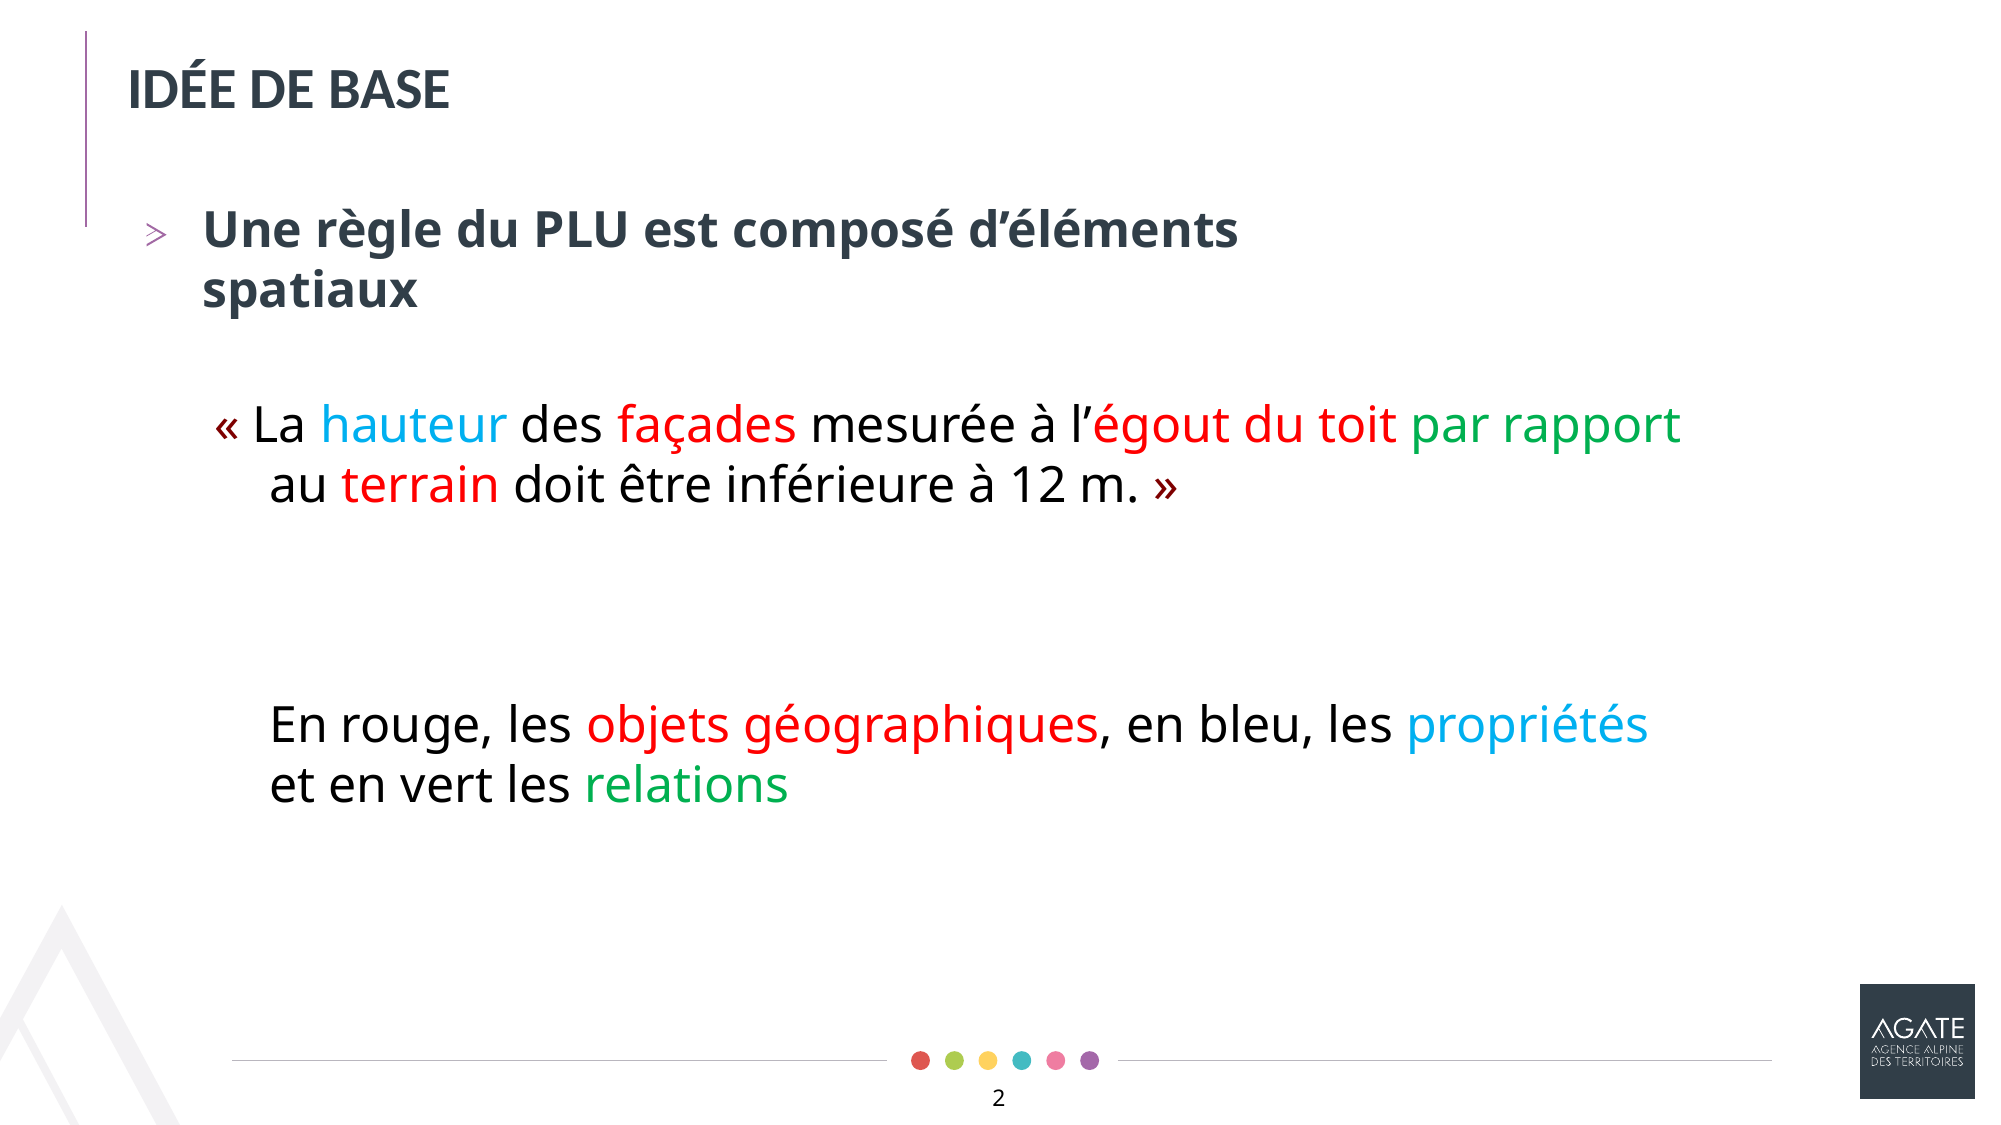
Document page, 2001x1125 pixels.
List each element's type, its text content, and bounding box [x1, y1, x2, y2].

text_box Une règle du PLU est composé d’éléments spatiaux [187, 190, 1352, 326]
text_box [146, 222, 167, 247]
list Idée de base [112, 50, 1652, 207]
text_box « La hauteur des façades mesurée à l’égout du toit par rapport au terrain doit être inférieure à 12 m. » En rouge, les objets géographiques, en bleu, les propriétés et en vert les relations [198, 231, 1699, 864]
